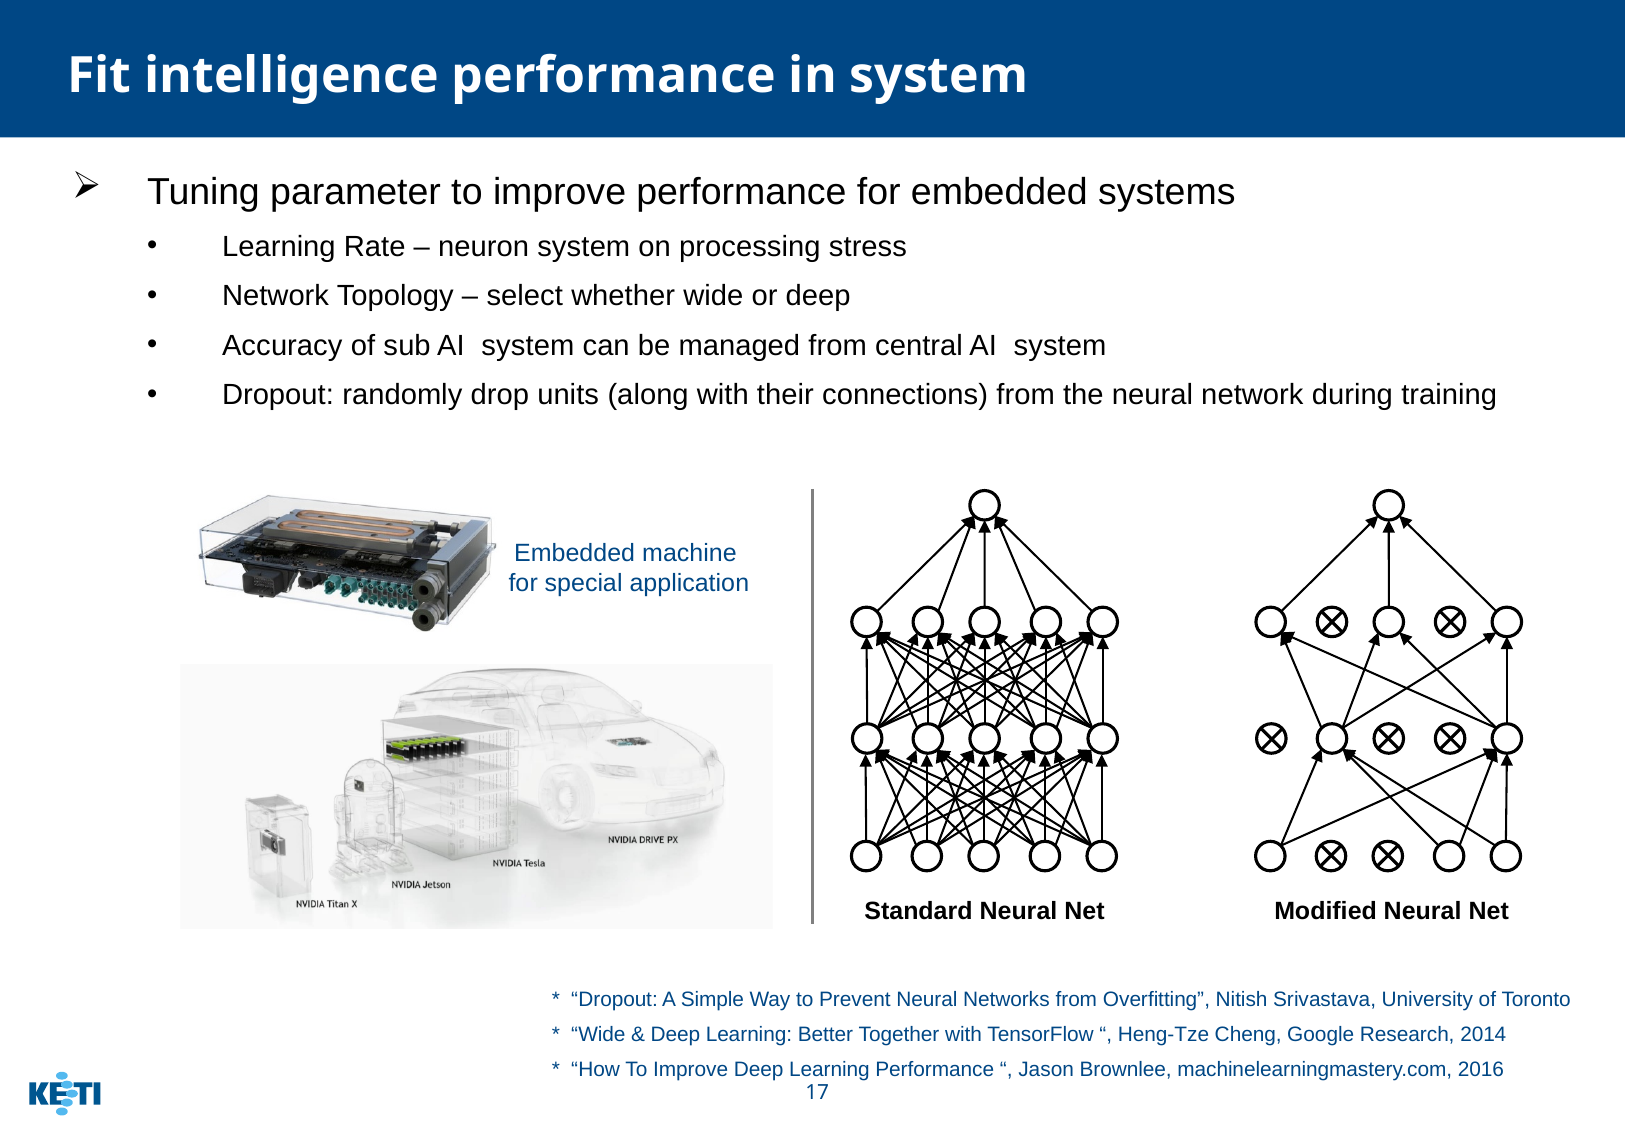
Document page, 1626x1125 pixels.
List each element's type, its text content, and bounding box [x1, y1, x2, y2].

text_box * “Dropout: A Simple Way to Prevent Neural Networks from Overfitting”, Nitish Srivastava, University of Toronto * “Wide & Deep Learning: Better Together with TensorFlow “, Heng-Tze Cheng, Google Research, 2014 * “How To Improve Deep Learning Performance “, Jason Brownlee, machinelearningmastery.com, 2016 [537, 977, 1625, 1089]
text_box Embedded machine for special application [521, 529, 765, 604]
text_box Tuning parameter to improve performance for embedded systems Learning Rate – neuron system on processing stress Network Topology – select whether wide or deep Accuracy of sub AI system can be managed from central AI system Dropout: randomly drop units (along with their connections) from the neural network during training [72, 160, 1534, 419]
title Fit intelligence performance in system [67, 41, 1569, 103]
picture [175, 473, 518, 646]
picture [180, 663, 773, 929]
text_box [848, 490, 1526, 933]
